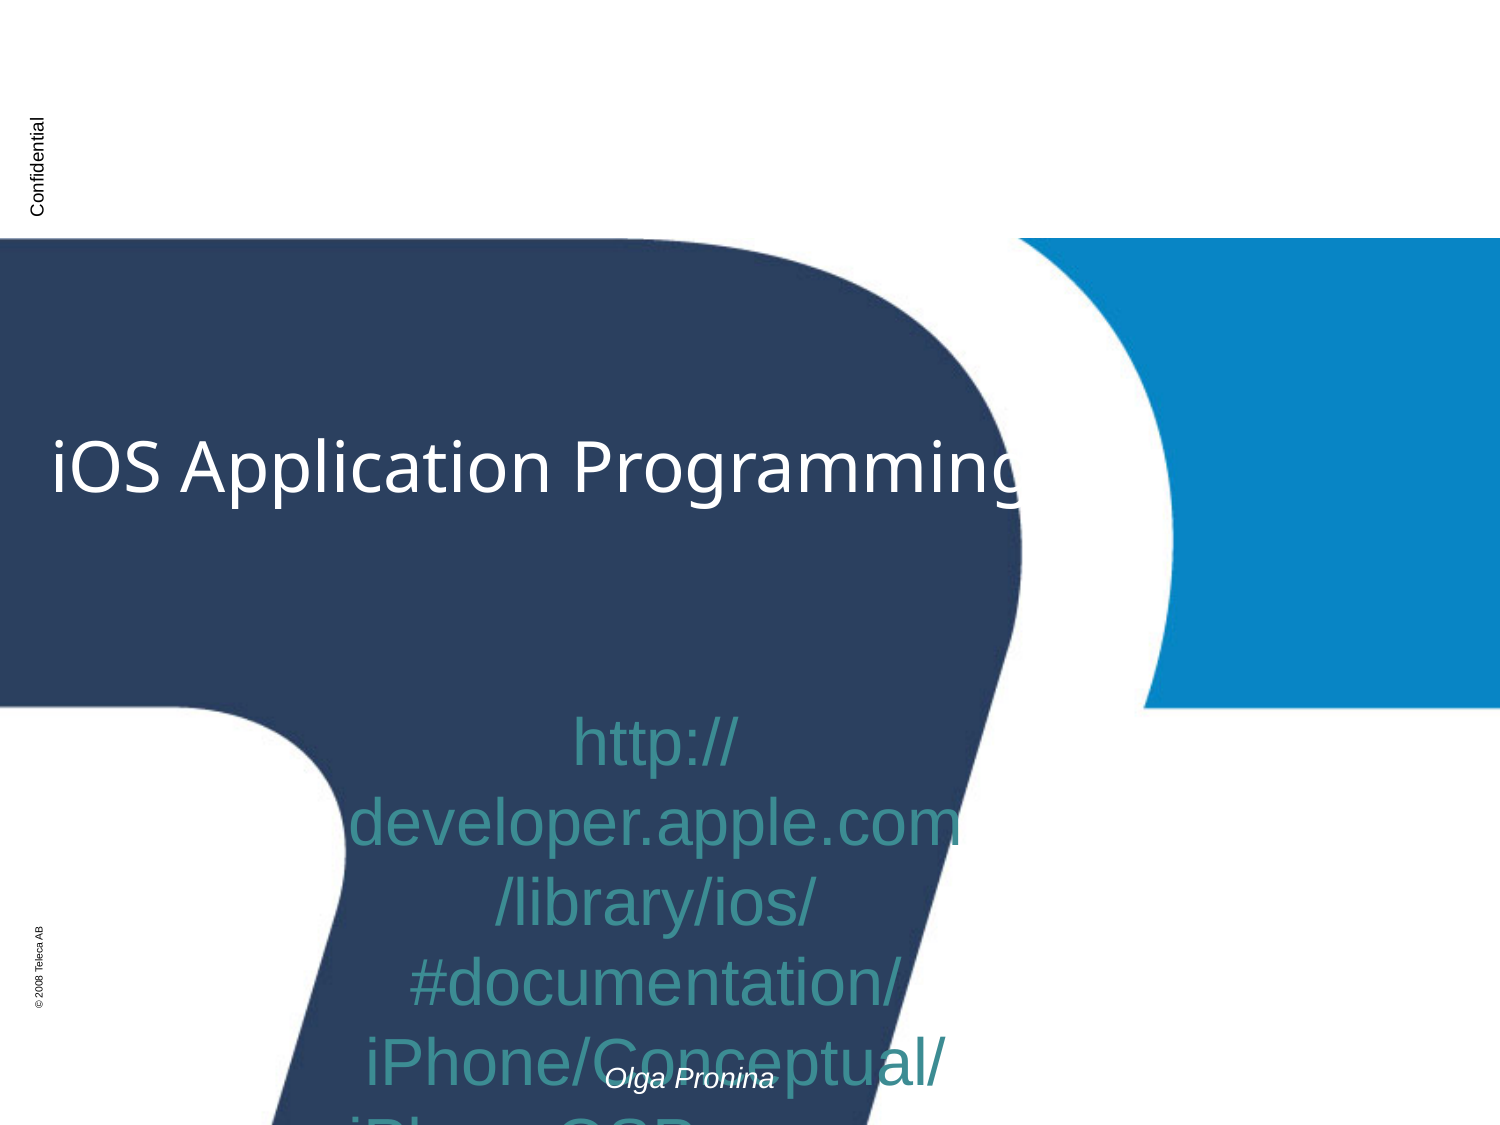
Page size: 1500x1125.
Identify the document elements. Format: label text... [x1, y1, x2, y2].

picture [0, 238, 1500, 1125]
subtitle http://developer.apple.com/library/ios/#documentation/iPhone/Conceptual/iPhoneOSProgrammingGuide/Introduction/Introduction.html [328, 691, 985, 979]
text_box Olga Pronina [199, 1051, 790, 1102]
title iOS Application Programming [34, 349, 1311, 591]
